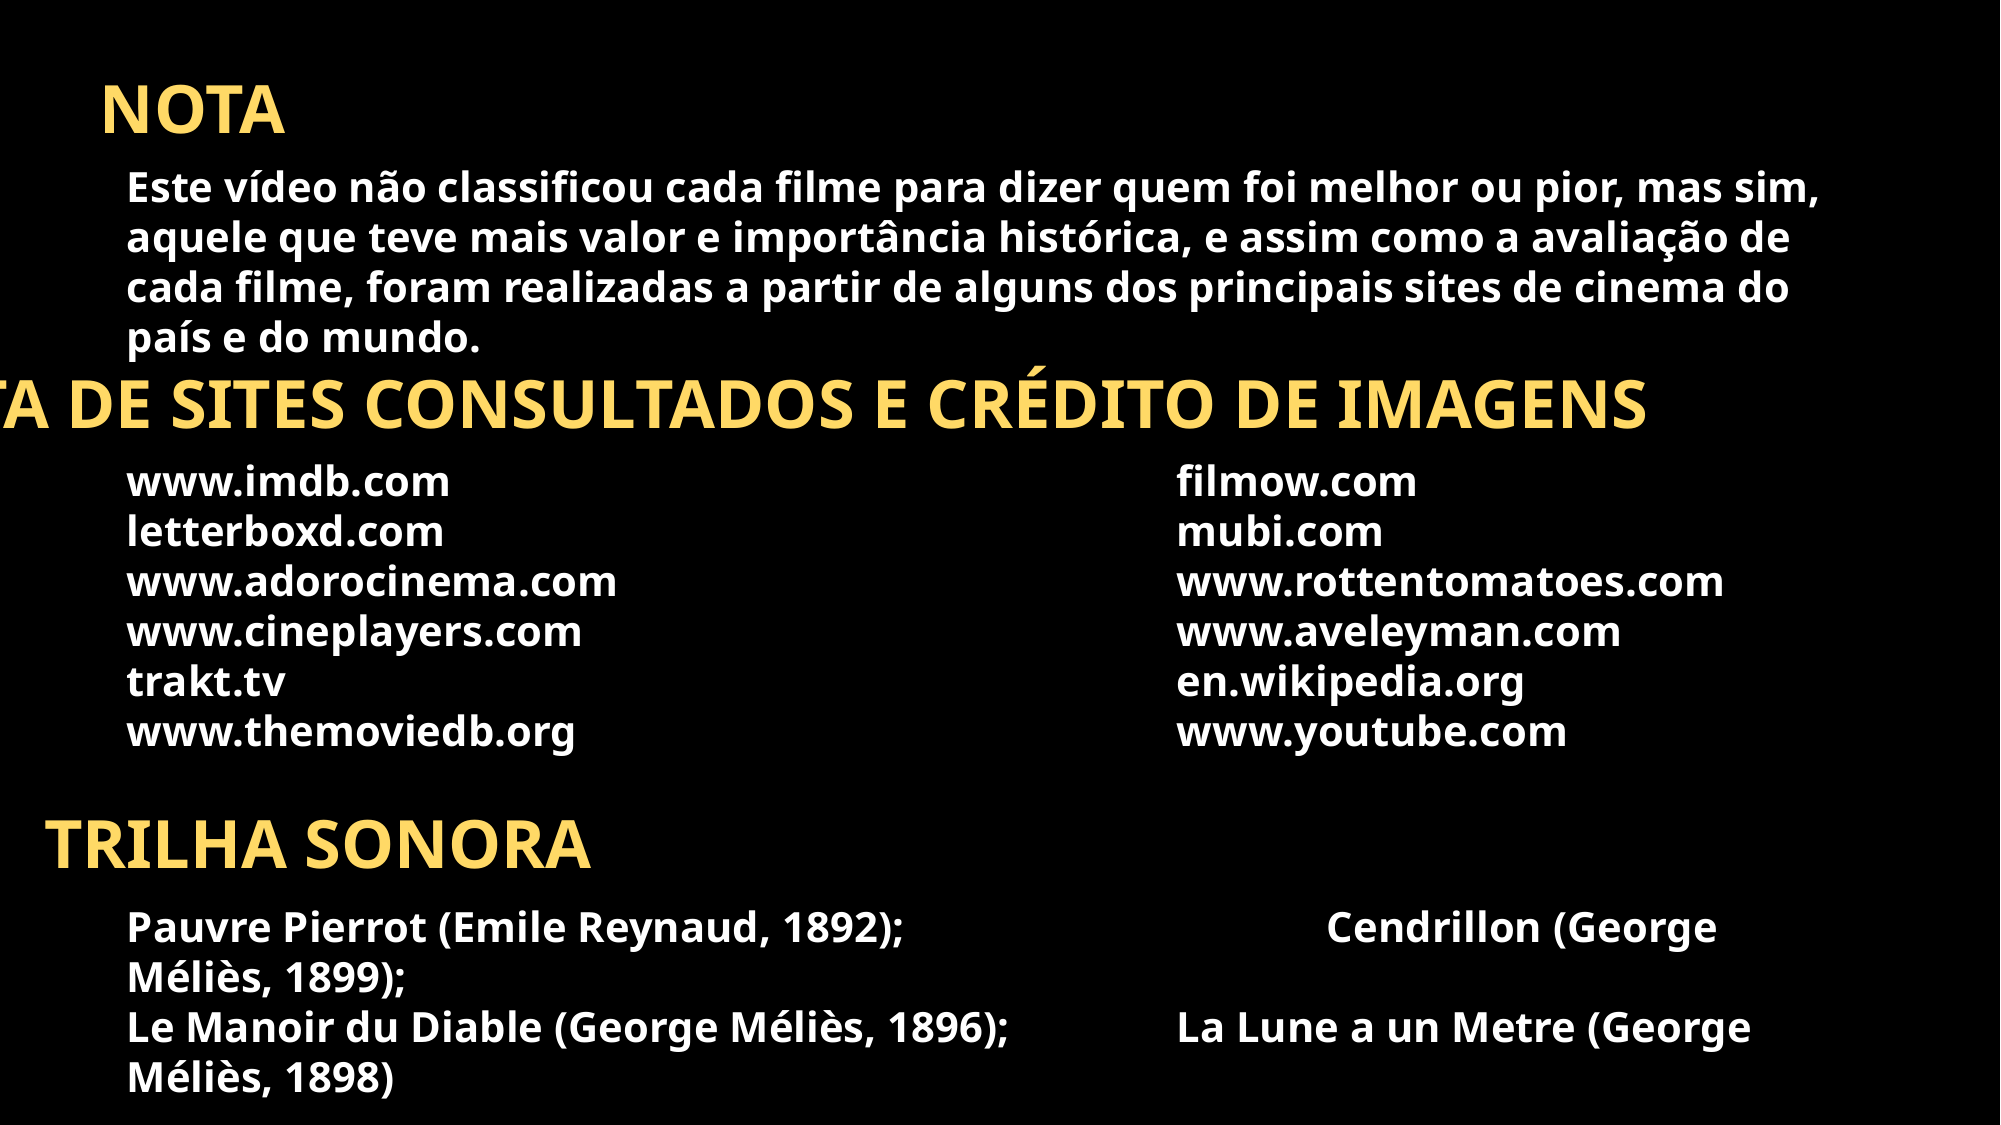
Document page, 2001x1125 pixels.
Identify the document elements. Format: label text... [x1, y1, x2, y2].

text_box Pauvre Pierrot (Emile Reynaud, 1892); Cendrillon (George Méliès, 1899); Le Manoir du Diable (George Méliès, 1896); La Lune a un Metre (George Méliès, 1898) [112, 893, 1888, 1109]
text_box LISTA DE SITES CONSULTADOS E CRÉDITO DE IMAGENS [0, 354, 1665, 449]
text_box Este vídeo não classificou cada filme para dizer quem foi melhor ou pior, mas sim, aquele que teve mais valor e importância histórica, e assim como a avaliação de cada filme, foram realizadas a partir de alguns dos principais sites de cinema do país e do mundo. [112, 153, 1888, 369]
text_box TRILHA SONORA [29, 794, 608, 889]
text_box www.imdb.com filmow.com letterboxd.com mubi.com www.adorocinema.com www.rottentomatoes.com www.cineplayers.com www.aveleyman.com trakt.tv en.wikipedia.org www.themoviedb.org www.youtube.com [112, 447, 1888, 763]
text_box NOTA [85, 59, 301, 155]
